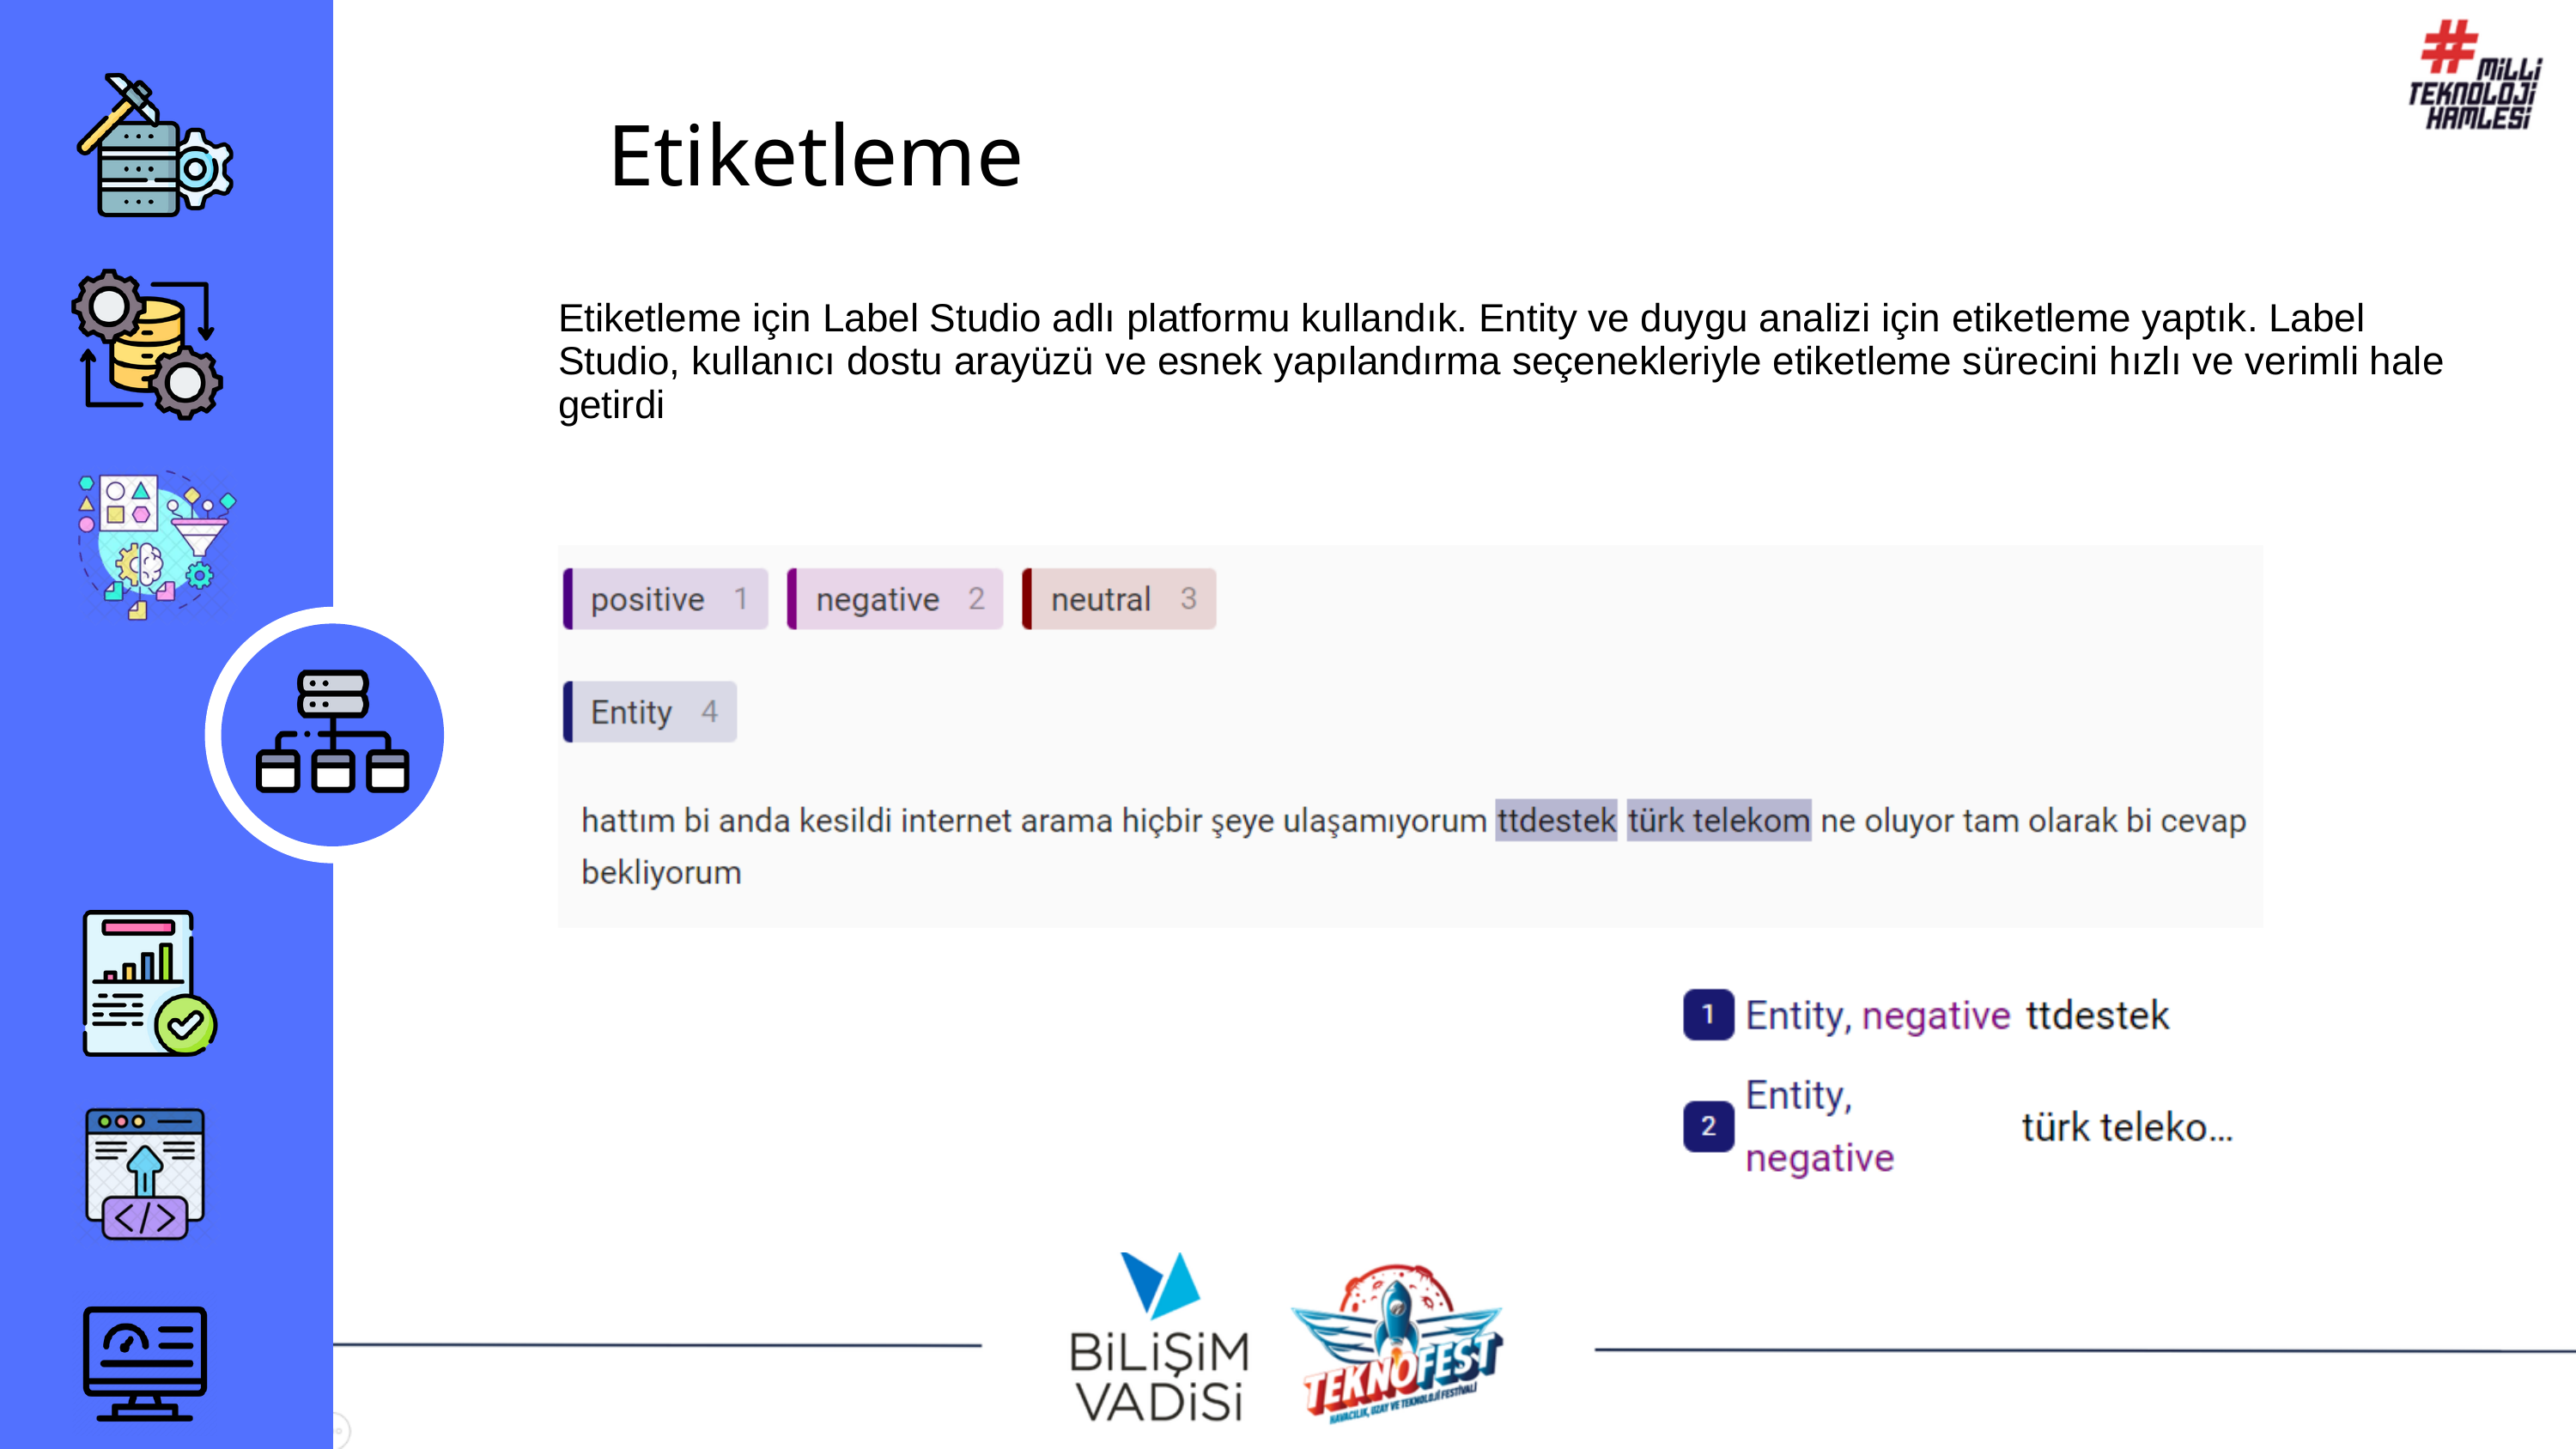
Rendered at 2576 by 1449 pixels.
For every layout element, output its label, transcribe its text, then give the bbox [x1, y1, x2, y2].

text_box Etiketleme için Label Studio adlı platformu kullandık. Entity ve duygu analizi için etiketleme yaptık. Label Studio, kullanıcı dostu arayüzü ve esnek yapılandırma seçenekleriyle etiketleme sürecini hızlı ve verimli hale getirdi [557, 295, 2497, 427]
text_box [1663, 973, 2263, 1208]
text_box [557, 545, 2263, 928]
text_box [340, 1252, 2576, 1449]
text_box [2376, 0, 2576, 161]
text_box Etiketleme [557, 85, 1073, 203]
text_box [221, 623, 445, 847]
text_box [0, 0, 334, 1449]
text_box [204, 606, 462, 864]
